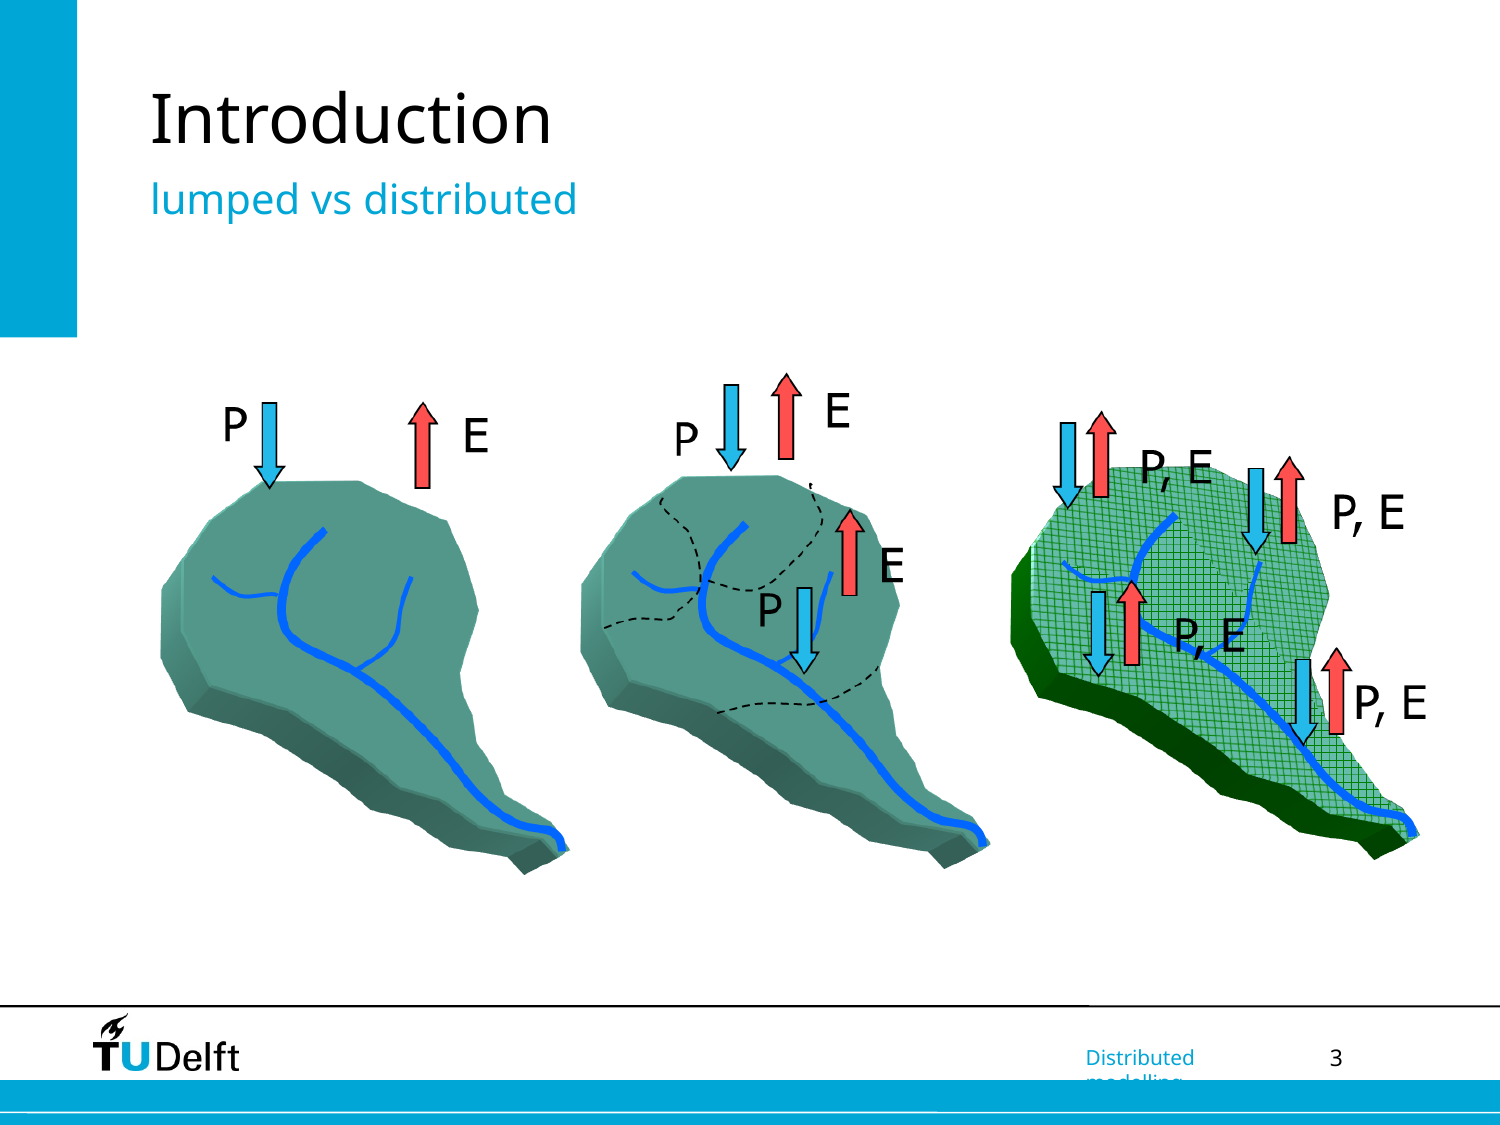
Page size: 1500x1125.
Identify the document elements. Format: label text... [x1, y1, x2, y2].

picture [149, 365, 1455, 877]
text_box lumped vs distributed [149, 170, 1263, 249]
title Introduction [150, 75, 1325, 178]
picture [93, 1013, 239, 1071]
